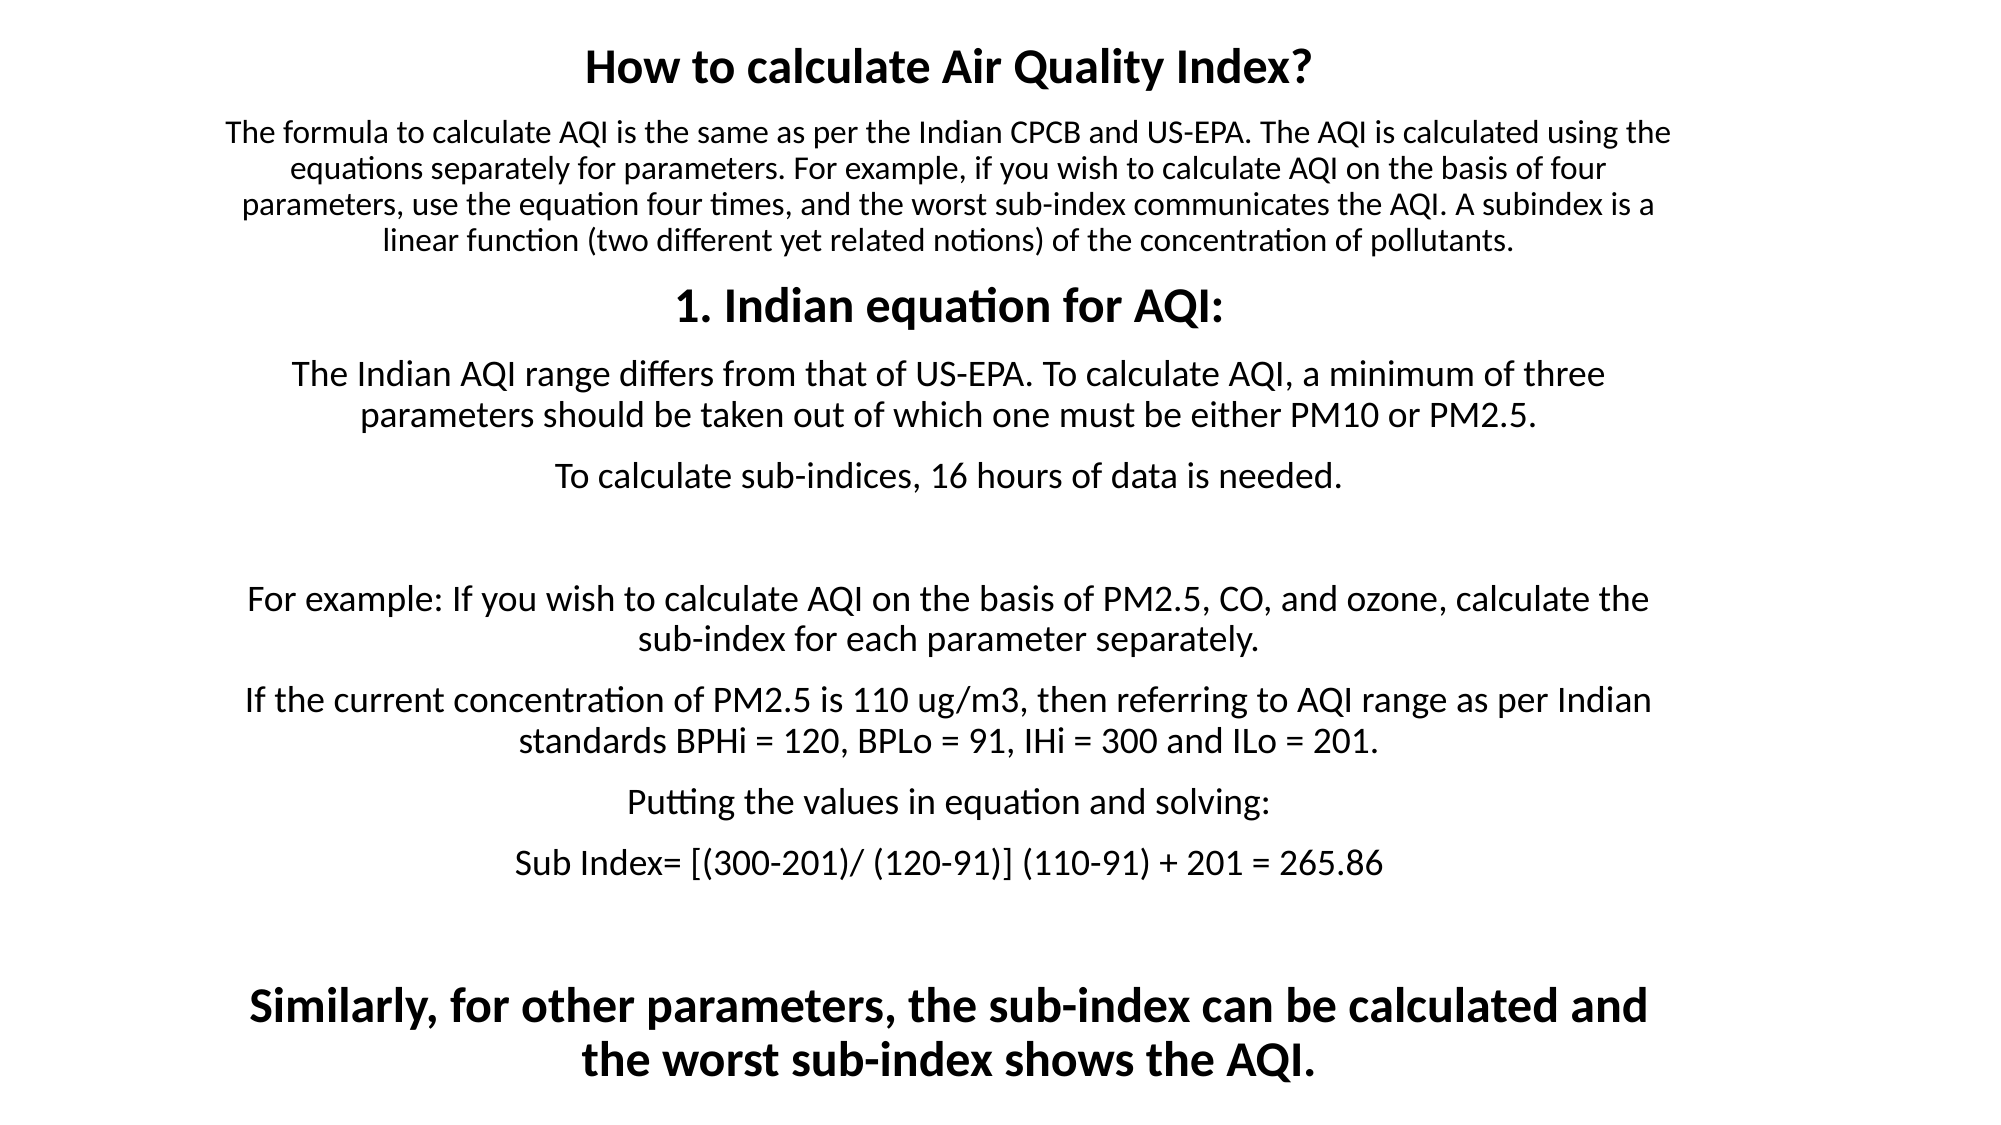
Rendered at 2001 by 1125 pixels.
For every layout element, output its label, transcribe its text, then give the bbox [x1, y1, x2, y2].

subtitle How to calculate Air Quality Index? The formula to calculate AQI is the same as per the Indian CPCB and US-EPA. The AQI is calculated using the equations separately for parameters. For example, if you wish to calculate AQI on the basis of four parameters, use the equation four times, and the worst sub-index communicates the AQI. A subindex is a linear function (two different yet related notions) of the concentration of pollutants. 1. Indian equation for AQI: The Indian AQI range differs from that of US-EPA. To calculate AQI, a minimum of three parameters should be taken out of which one must be either PM10 or PM2.5. To calculate sub-indices, 16 hours of data is needed. For example: If you wish to calculate AQI on the basis of PM2.5, CO, and ozone, calculate the sub-index for each parameter separately. If the current concentration of PM2.5 is 110 ug/m3, then referring to AQI range as per Indian standards BPHi = 120, BPLo = 91, IHi = 300 and ILo = 201. Putting the values in equation and solving: Sub Index= [(300-201)/ (120-91)] (110-91) + 201 = 265.86 Similarly, for other parameters, the sub-index can be calculated and the worst sub-index shows the AQI. [199, 32, 1700, 305]
